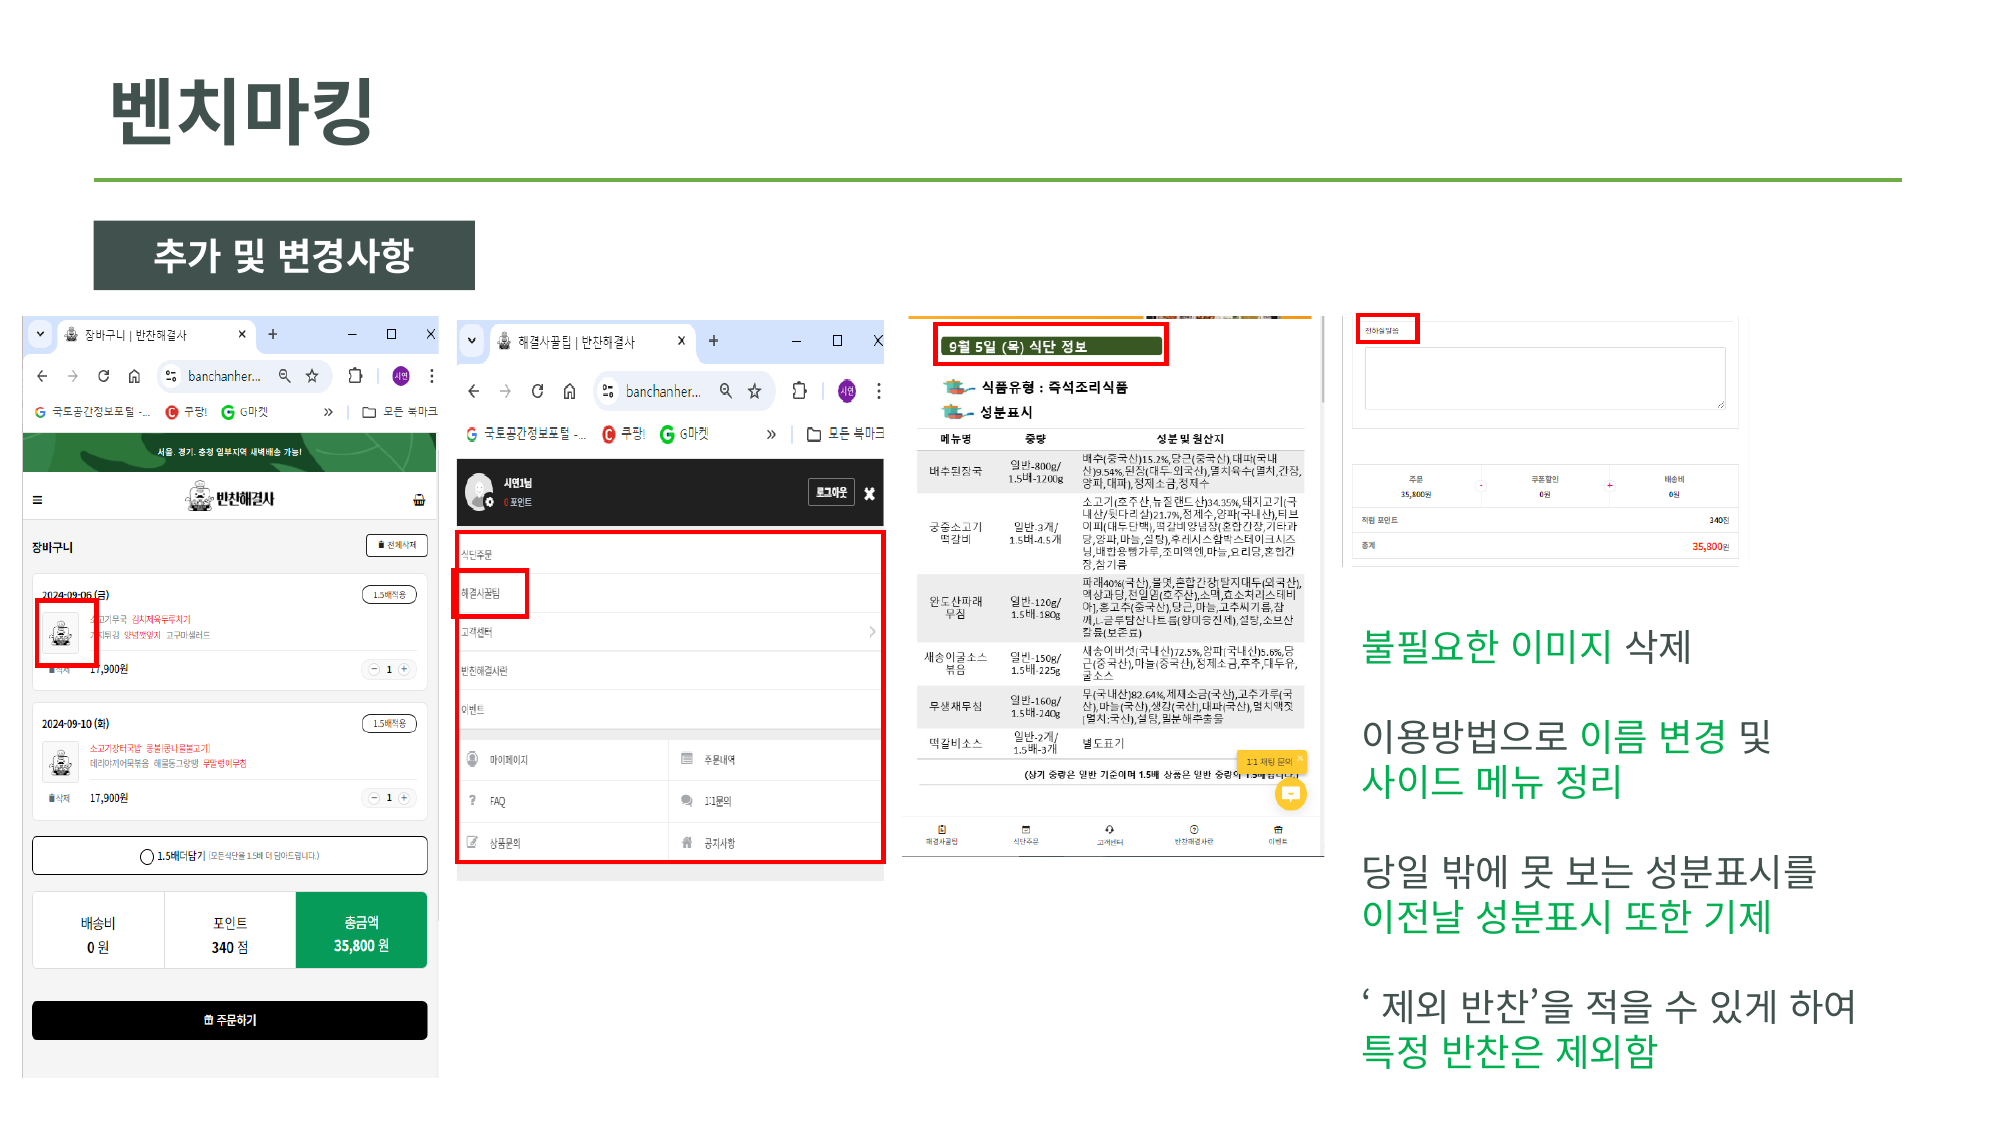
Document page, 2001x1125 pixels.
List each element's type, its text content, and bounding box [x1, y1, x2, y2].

picture [456, 320, 884, 881]
text_box 추가 및 변경사항 [93, 220, 476, 291]
text_box 벤치마킹 [93, 59, 784, 162]
picture [22, 316, 439, 1078]
picture [902, 316, 1325, 857]
text_box [452, 569, 456, 618]
picture [1342, 316, 1749, 567]
text_box 불필요한 이미지 삭제 이용방법으로 이름 변경 및 사이드 메뉴 정리 당일 밖에 못 보는 성분표시를 이전날 성분표시 또한 기제 ‘제외 반찬’을 적을 수 있게 하여 특정 반찬은 제외함 [1347, 616, 1974, 1082]
